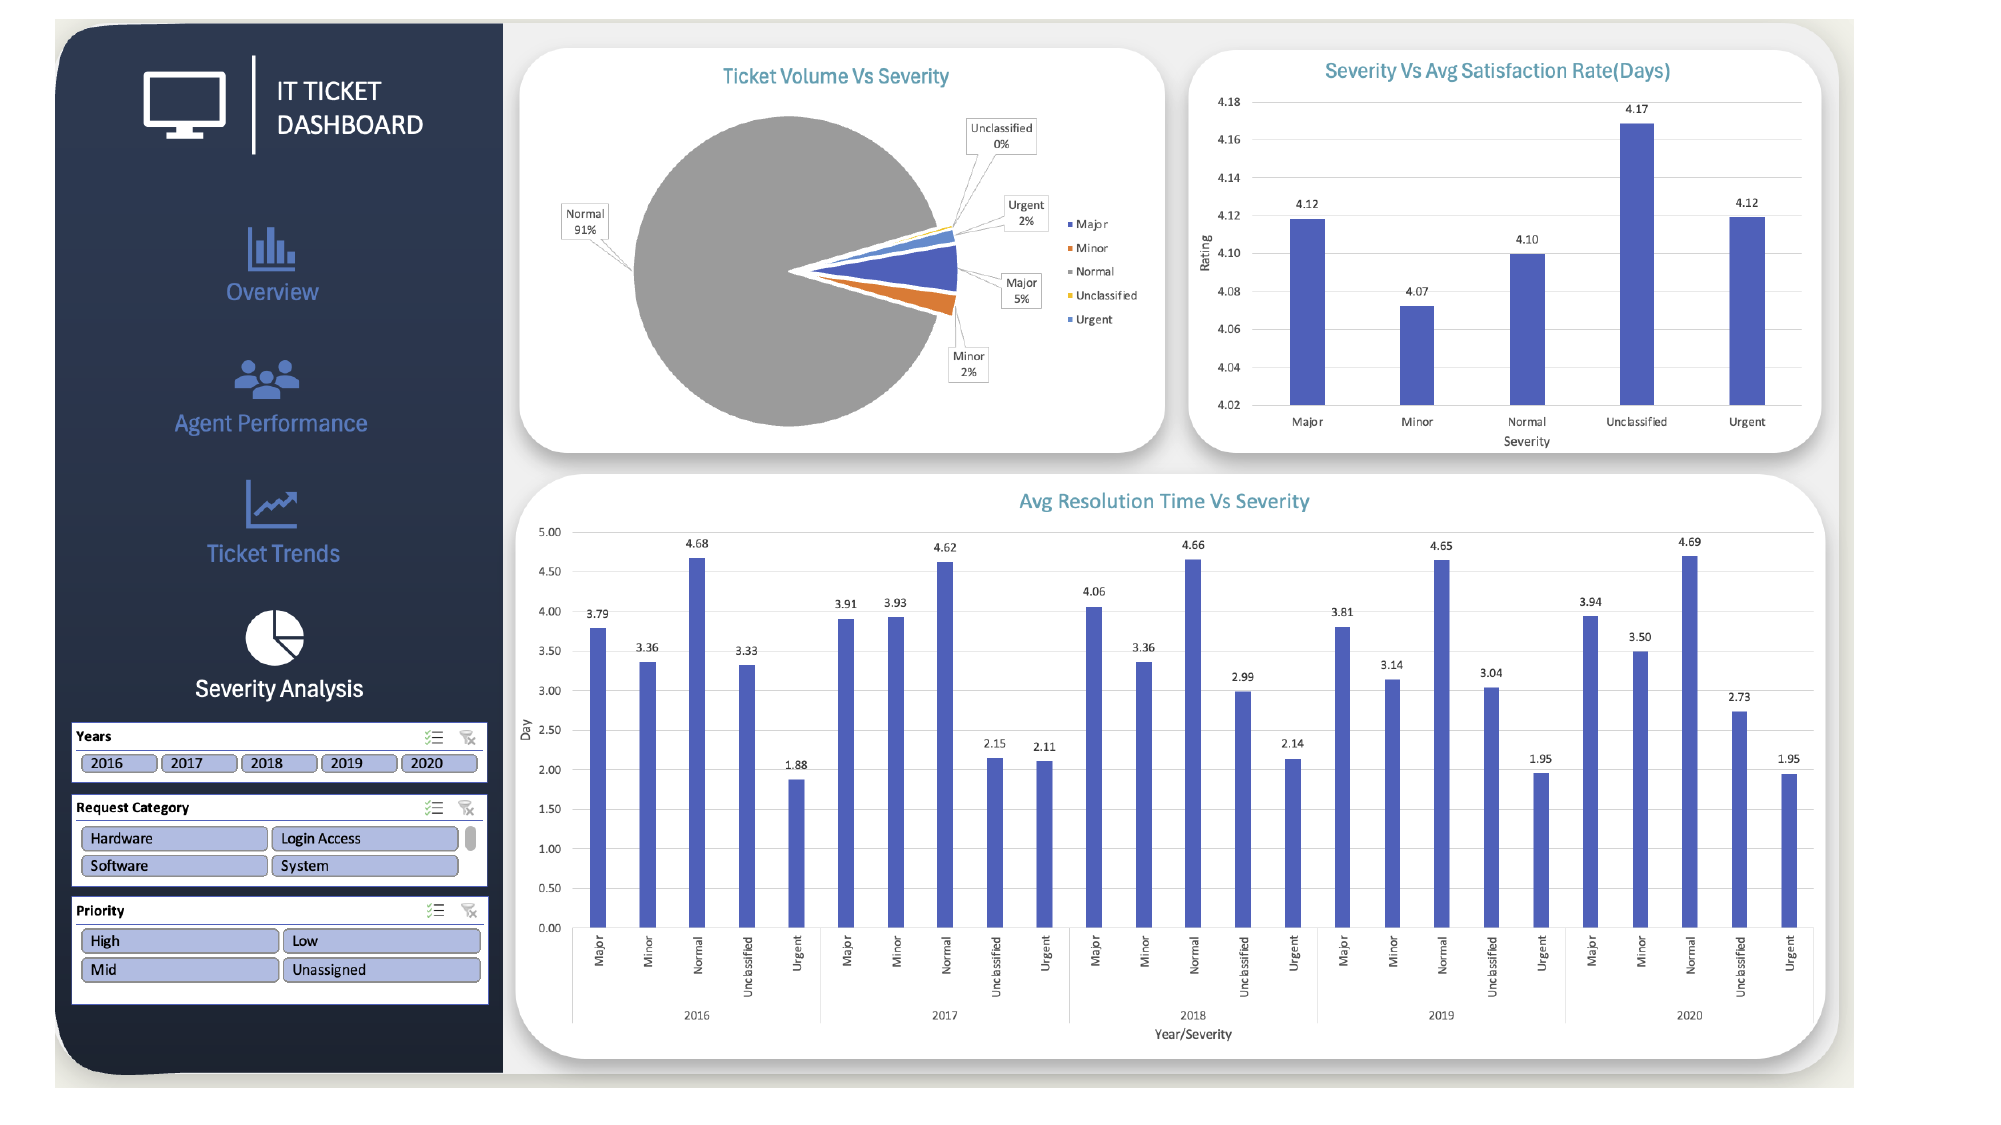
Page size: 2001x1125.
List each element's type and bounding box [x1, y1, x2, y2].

picture [55, 19, 1854, 1089]
